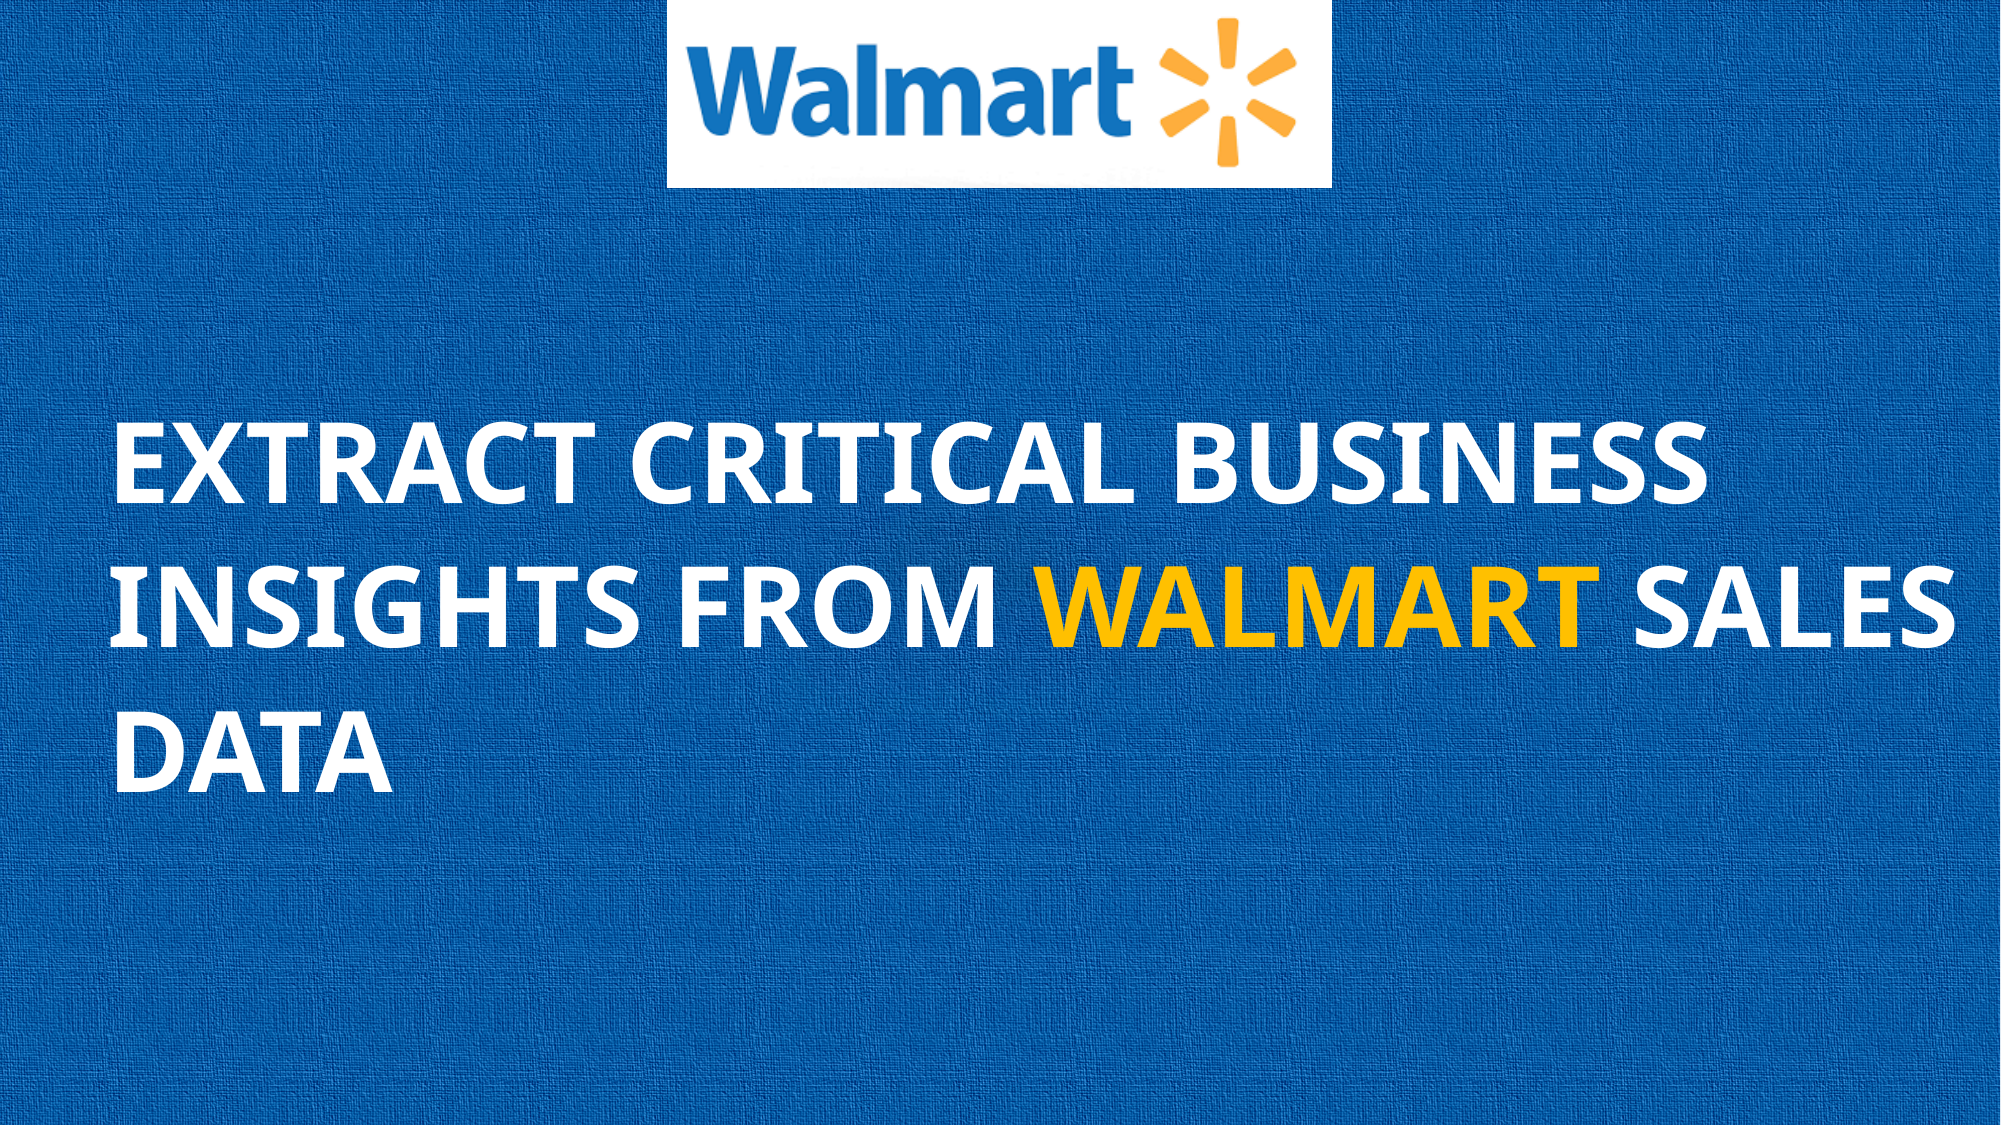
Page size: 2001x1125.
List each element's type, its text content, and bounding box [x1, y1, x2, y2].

text_box EXTRACT CRITICAL BUSINESS INSIGHTS FROM WALMART SALES DATA [93, 374, 1986, 823]
picture [0, 0, 2001, 1125]
